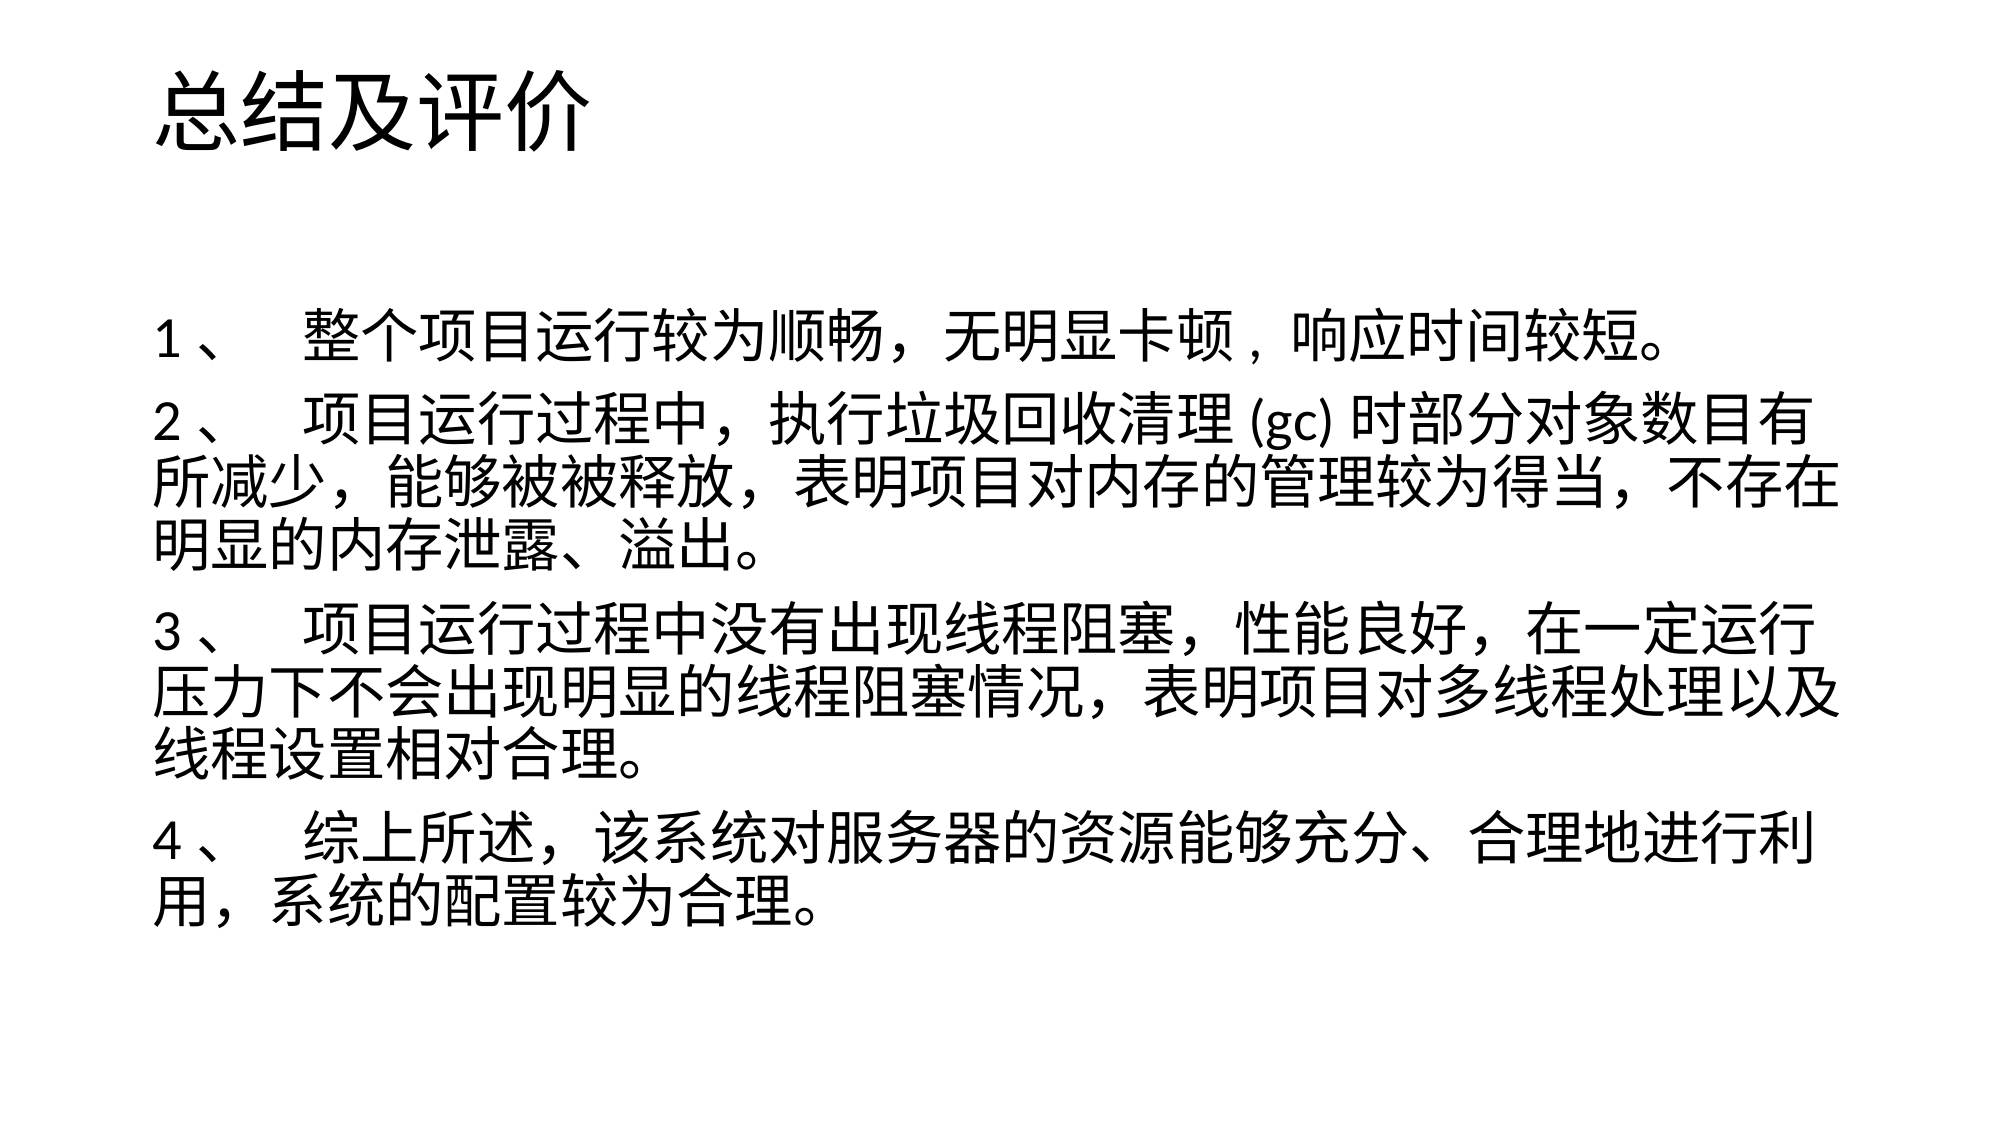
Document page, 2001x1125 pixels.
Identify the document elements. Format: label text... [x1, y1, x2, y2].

title 总结及评价 [137, 59, 1863, 278]
list 1、 整个项目运行较为顺畅，无明显卡顿, 响应时间较短。 2、 项目运行过程中，执行垃圾回收清理(gc)时部分对象数目有所减少，能够被被释放，表明项目对内存的管理较为得当，不存在明显的内存泄露、溢出。 3、 项目运行过程中没有出现线程阻塞，性能良好，在一定运行压力下不会出现明显的线程阻塞情况，表明项目对多线程处理以及线程设置相对合理。 4、 综上所述，该系统对服务器的资源能够充分、合理地进行利用，系统的配置较为合理。 [137, 299, 1863, 1014]
